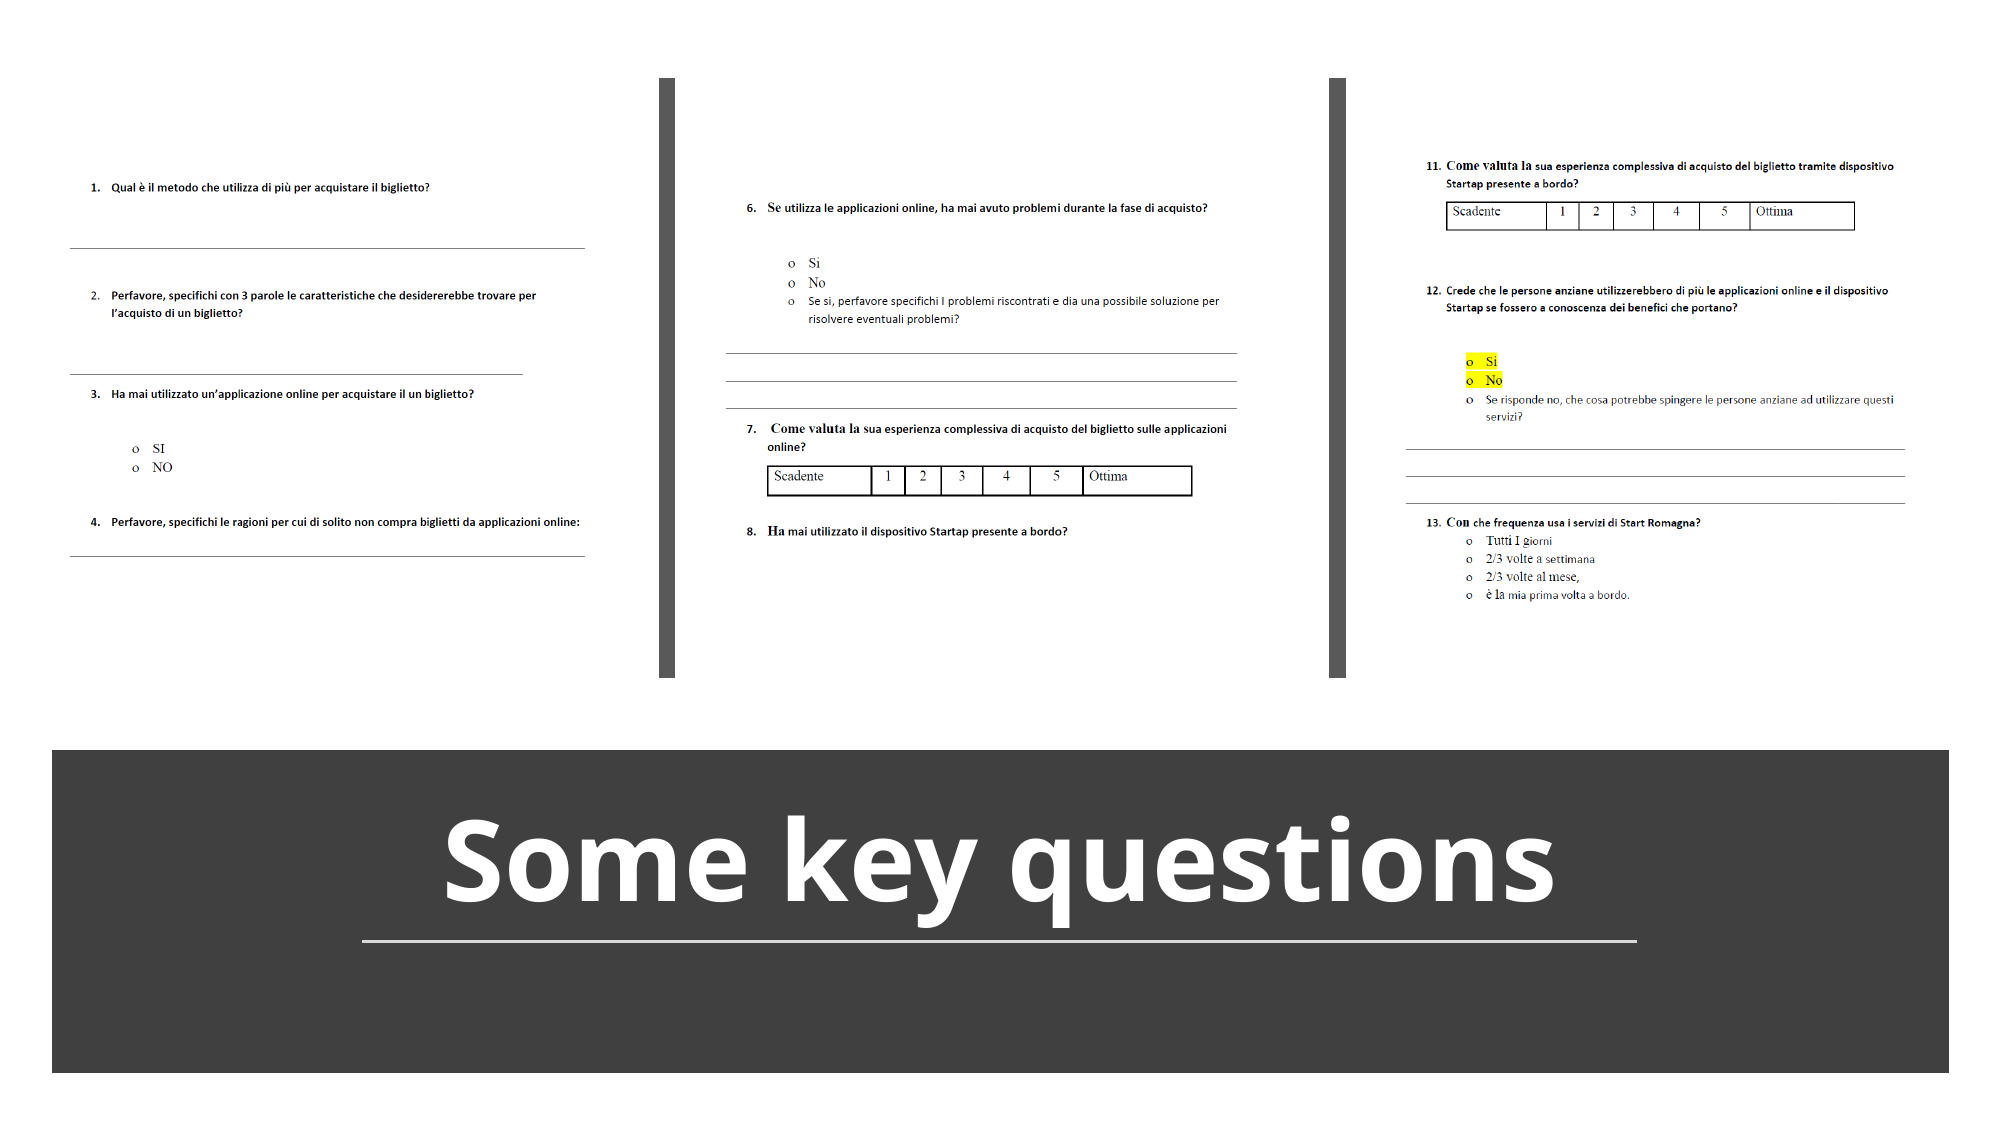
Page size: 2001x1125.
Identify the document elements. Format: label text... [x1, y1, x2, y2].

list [52, 176, 615, 580]
picture [1386, 146, 1948, 618]
title Some key questions [86, 780, 1914, 933]
text_box [61, 759, 1939, 1064]
picture [719, 193, 1283, 564]
